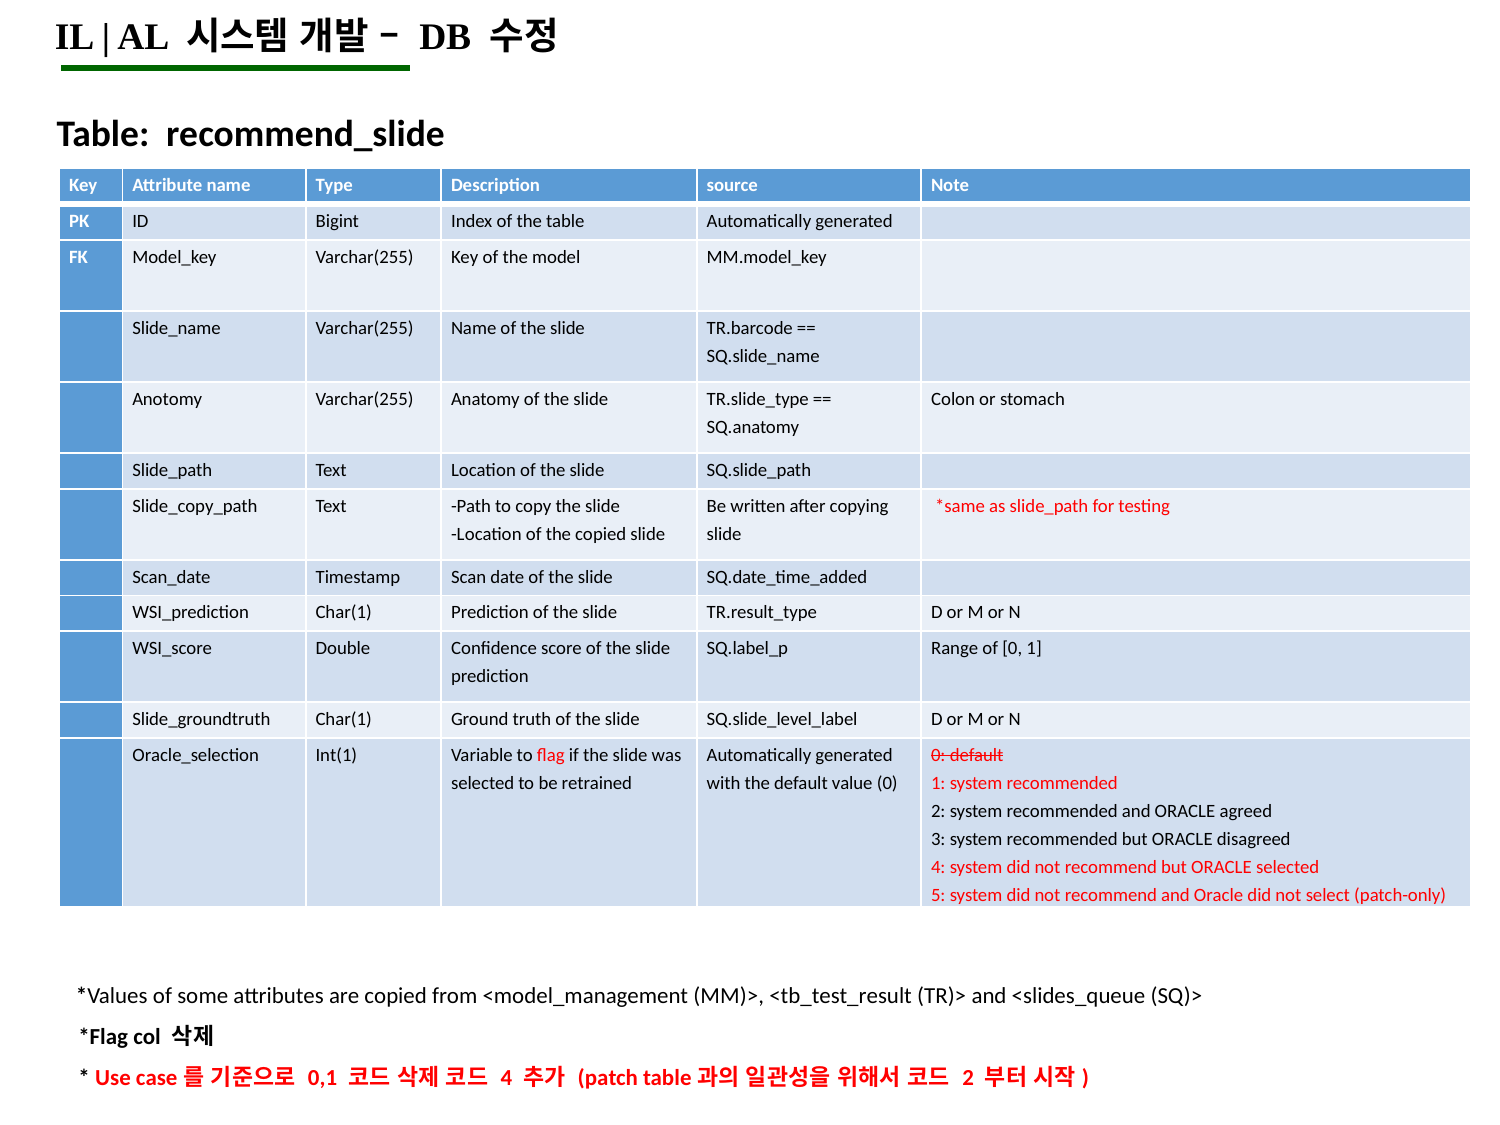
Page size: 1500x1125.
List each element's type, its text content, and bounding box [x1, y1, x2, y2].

table_cell Slide_path [123, 454, 305, 488]
table_cell [60, 596, 122, 630]
table_header Description [442, 169, 696, 201]
table_cell -Path to copy the slide -Location of the copied slide [442, 490, 696, 559]
table_cell SQ.slide_path [698, 454, 920, 488]
table_cell [60, 383, 122, 452]
table_cell ID [123, 207, 305, 239]
table_cell [922, 207, 1470, 239]
text_box *Flag col 삭제 * Use case를 기준으로 0,1 코드 삭제 코드 4 추가 (patch table과의 일관성을 위해서 코드 2 부터 시작) [63, 1000, 1353, 1098]
table_cell MM.model_key [698, 241, 920, 310]
table_cell Ground truth of the slide [442, 703, 696, 737]
table_cell Bigint [307, 207, 440, 239]
table_cell Anotomy [123, 383, 305, 452]
table_cell Slide_groundtruth [123, 703, 305, 737]
table_cell [922, 241, 1470, 310]
table_cell WSI_prediction [123, 596, 305, 630]
table_cell Name of the slide [442, 312, 696, 381]
table_cell FK [60, 241, 122, 310]
table_cell [60, 703, 122, 737]
table_cell D or M or N [922, 596, 1470, 630]
table_cell [60, 490, 122, 559]
table_cell [60, 739, 122, 906]
table_cell Confidence score of the slide prediction [442, 632, 696, 701]
table_cell Scan_date [123, 561, 305, 595]
table_cell TR.result_type [698, 596, 920, 630]
table_cell TR.barcode == SQ.slide_name [698, 312, 920, 381]
table_cell *same as slide_path for testing [922, 490, 1470, 559]
table_cell Range of [0, 1] [922, 632, 1470, 701]
table_cell Slide_name [123, 312, 305, 381]
table_cell D or M or N [922, 703, 1470, 737]
table_cell Timestamp [307, 561, 440, 595]
table_cell [922, 312, 1470, 381]
table_header Key [60, 169, 122, 201]
table_cell Varchar(255) [307, 383, 440, 452]
table_cell Varchar(255) [307, 241, 440, 310]
table_cell [922, 561, 1470, 595]
table_cell [60, 632, 122, 701]
table_cell Char(1) [307, 596, 440, 630]
table_cell Slide_copy_path [123, 490, 305, 559]
table_cell PK [60, 207, 122, 239]
table_cell [60, 454, 122, 488]
table_cell Char(1) [307, 703, 440, 737]
table_header Type [307, 169, 440, 201]
table_cell Location of the slide [442, 454, 696, 488]
table_cell Model_key [123, 241, 305, 310]
table_cell WSI_score [123, 632, 305, 701]
table_cell Scan date of the slide [442, 561, 696, 595]
table_cell SQ.date_time_added [698, 561, 920, 595]
table_cell 0: default 1: system recommended 2: system recommended and ORACLE agreed 3: system recommended but ORACLE disagreed 4: system did not recommend but ORACLE selected 5: system did not recommend and Oracle did not select (patch-only) [922, 739, 1470, 906]
table_cell [60, 561, 122, 595]
table_cell Key of the model [442, 241, 696, 310]
text_box *Values of some attributes are copied from <model_management (MM)>, <tb_test_result (TR)> and <slides_queue (SQ)> [61, 959, 1350, 1016]
table_cell SQ.label_p [698, 632, 920, 701]
table_cell Int(1) [307, 739, 440, 906]
table_cell Variable to flag if the slide was selected to be retrained [442, 739, 696, 906]
text_box IL | AL 시스템 개발 – DB 수정 [40, 4, 1085, 65]
table_header Attribute name [123, 169, 305, 201]
table_cell Colon or stomach [922, 383, 1470, 452]
table_header source [698, 169, 920, 201]
table_cell Prediction of the slide [442, 596, 696, 630]
table_header Note [922, 169, 1470, 201]
table_cell Oracle_selection [123, 739, 305, 906]
table_cell SQ.slide_level_label [698, 703, 920, 737]
table_cell Varchar(255) [307, 312, 440, 381]
table_cell Index of the table [442, 207, 696, 239]
table_cell Automatically generated [698, 207, 920, 239]
table_cell [60, 312, 122, 381]
table_cell Text [307, 454, 440, 488]
table_cell Text [307, 490, 440, 559]
table_cell TR.slide_type == SQ.anatomy [698, 383, 920, 452]
table_cell [922, 454, 1470, 488]
table_cell Be written after copying slide [698, 490, 920, 559]
table_cell Anatomy of the slide [442, 383, 696, 452]
table_cell Double [307, 632, 440, 701]
table_cell Automatically generated with the default value (0) [698, 739, 920, 906]
text_box Table: recommend_slide [41, 101, 469, 162]
